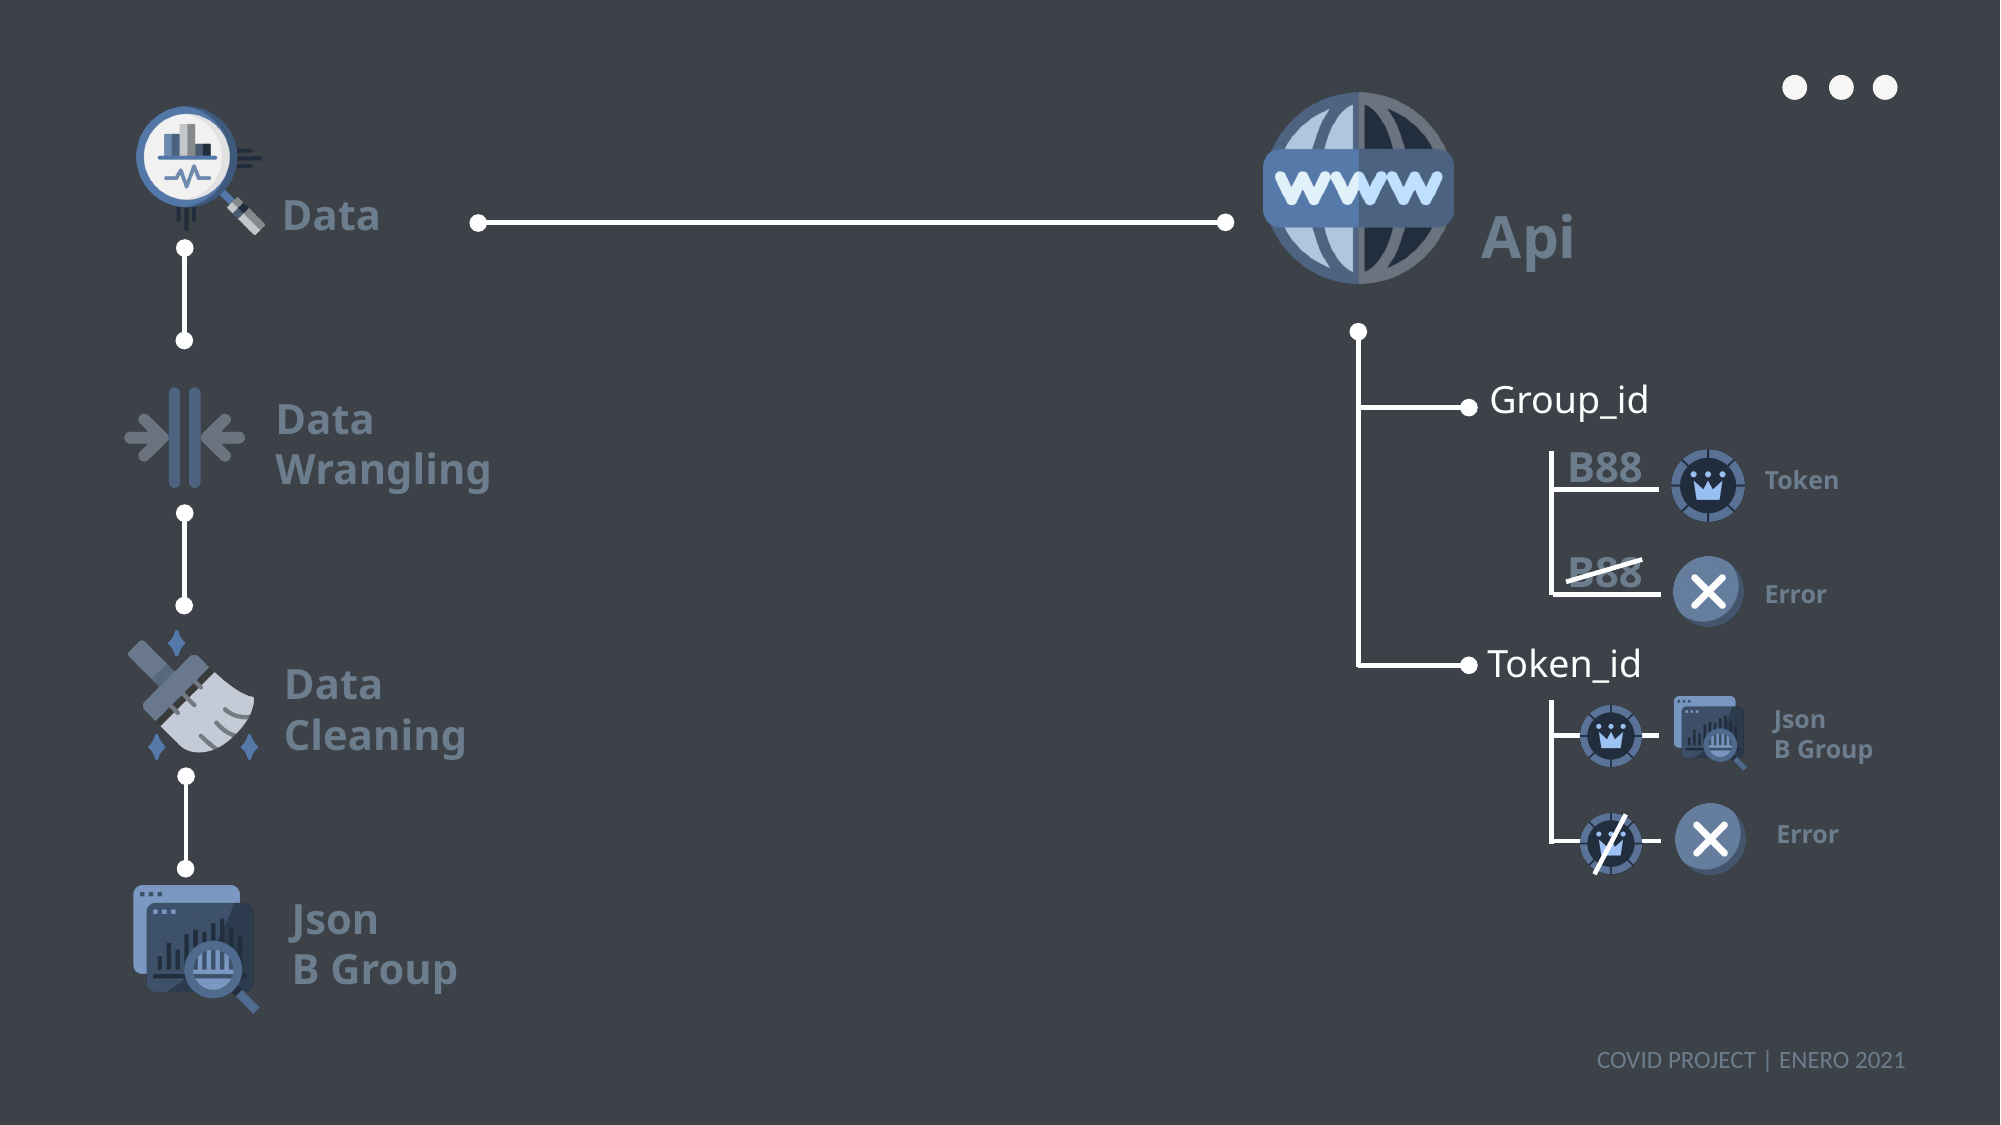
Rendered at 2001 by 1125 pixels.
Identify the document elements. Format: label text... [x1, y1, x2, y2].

text_box Json B Group [1759, 696, 1902, 772]
picture [120, 373, 249, 502]
text_box [176, 766, 197, 786]
text_box [1459, 397, 1479, 418]
picture [1579, 704, 1643, 768]
text_box Data [240, 181, 423, 247]
text_box [174, 503, 195, 523]
picture [1673, 556, 1744, 627]
text_box [1781, 73, 1809, 101]
text_box COVID PROJECT | ENERO 2021 [1502, 1036, 1922, 1081]
text_box [468, 213, 488, 233]
text_box [1348, 321, 1369, 342]
picture [1579, 812, 1643, 875]
picture [128, 630, 258, 760]
text_box [174, 330, 195, 351]
picture [136, 106, 265, 235]
text_box B88 [1521, 433, 1689, 499]
text_box [174, 595, 195, 616]
picture [1673, 696, 1748, 771]
text_box Data Wrangling [260, 385, 508, 501]
text_box [1215, 212, 1236, 233]
picture [132, 885, 261, 1014]
text_box Data Cleaning [269, 650, 517, 766]
text_box Error [1749, 570, 1918, 616]
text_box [1594, 814, 1626, 875]
picture [1675, 803, 1746, 875]
text_box Json B Group [276, 885, 524, 1001]
text_box [1871, 73, 1899, 101]
text_box Token_id [1467, 632, 1663, 693]
text_box Api [1467, 193, 1681, 278]
text_box Group_id [1472, 368, 1667, 429]
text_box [1566, 559, 1643, 582]
text_box B88 [1521, 538, 1689, 604]
text_box [1459, 666, 1467, 675]
text_box [175, 858, 196, 879]
text_box [1827, 73, 1855, 101]
text_box Error [1761, 810, 1930, 856]
text_box Token [1749, 456, 1918, 502]
picture [1670, 448, 1746, 523]
text_box [174, 238, 195, 258]
picture [1262, 92, 1454, 284]
text_box [1459, 655, 1467, 665]
